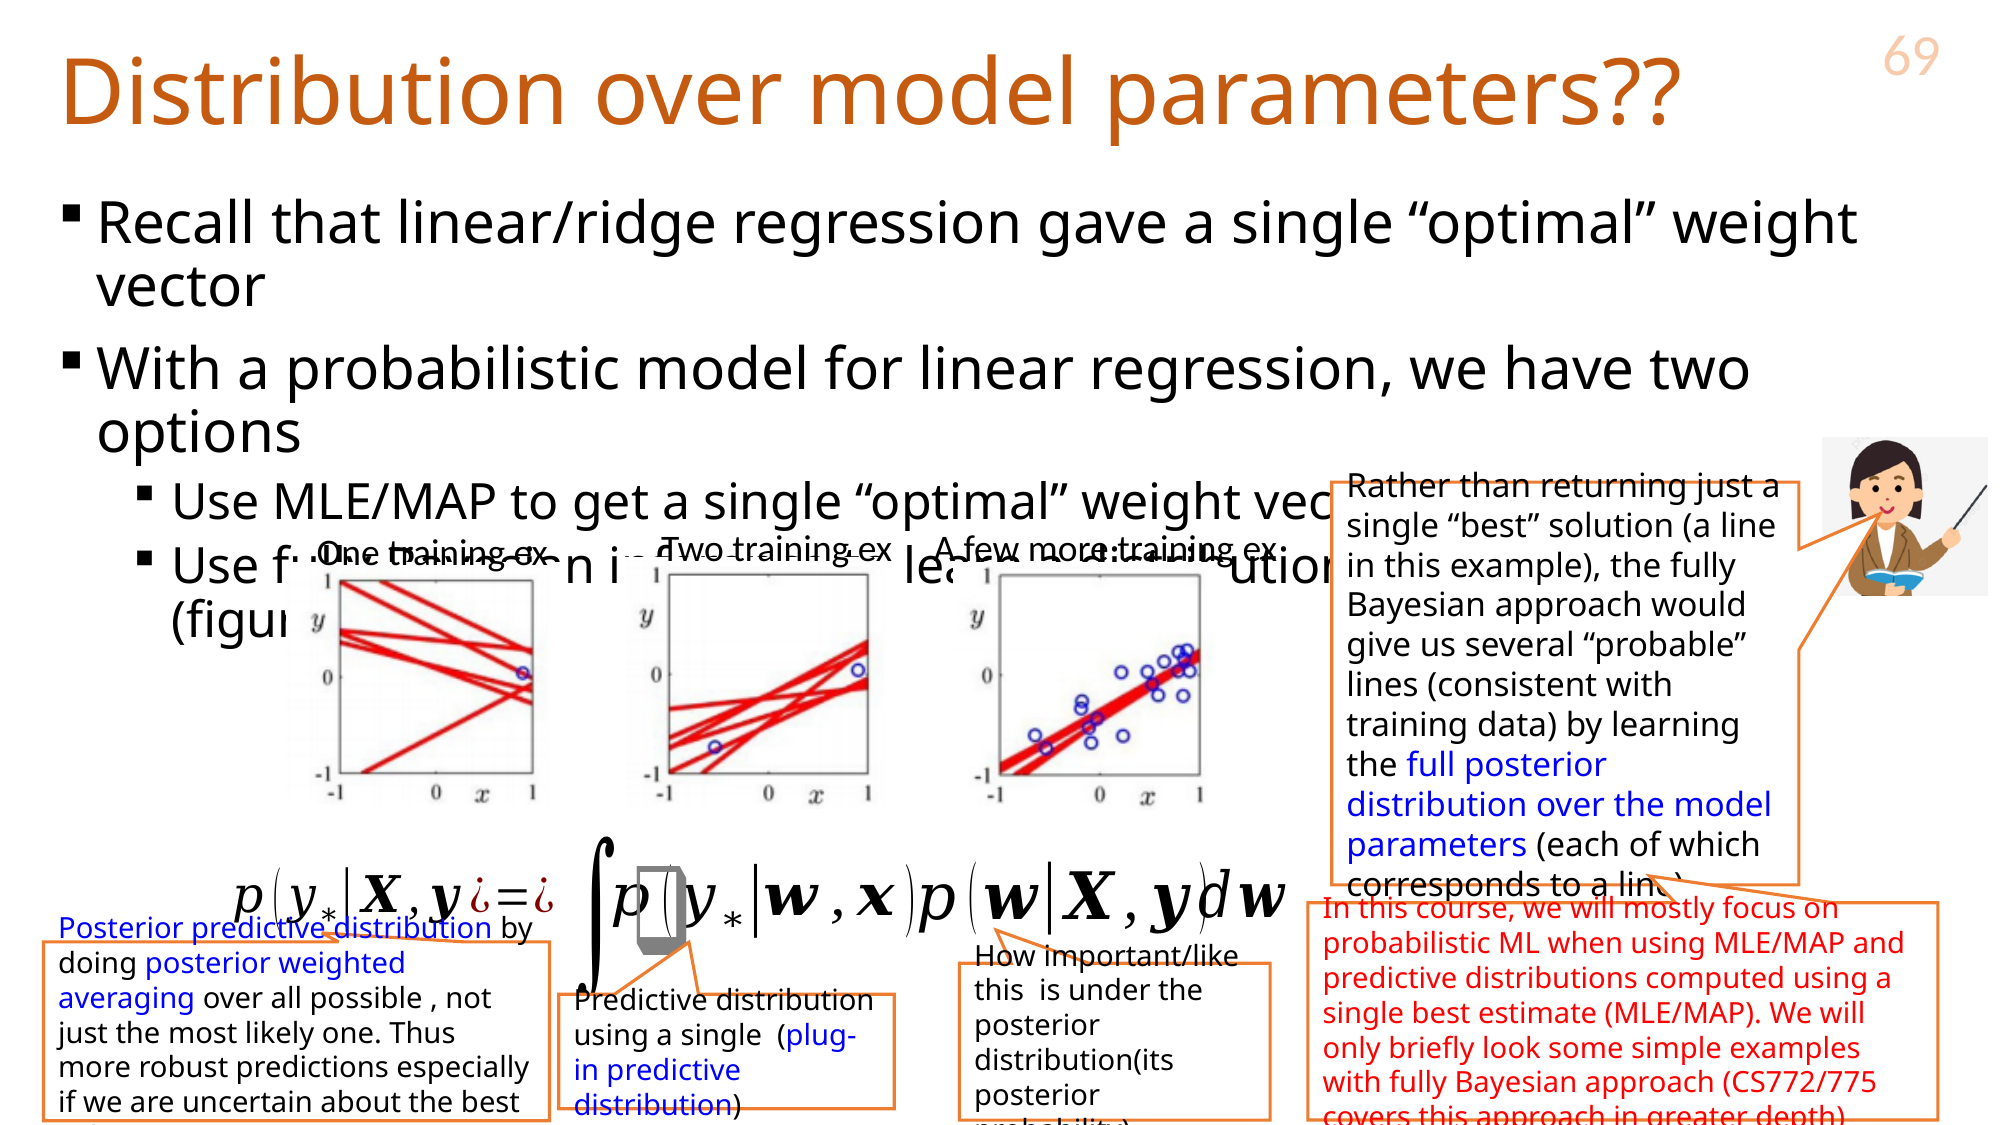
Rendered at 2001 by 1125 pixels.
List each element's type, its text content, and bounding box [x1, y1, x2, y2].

picture [953, 562, 1231, 814]
text_box In this course, we will mostly focus on probabilistic ML when using MLE/MAP and predictive distributions computed using a single best estimate (MLE/MAP). We will only briefly look some simple examples with fully Bayesian approach (CS772/775 covers this approach in greater depth) [1306, 874, 1939, 1122]
text_box One training ex [301, 520, 564, 581]
picture [624, 557, 895, 809]
text_box A few more training ex [918, 516, 1293, 576]
list Recall that linear/ridge regression gave a single “optimal” weight vector With a probabilistic model for linear regression, we have two options Use MLE/MAP to get a single “optimal” weight vector Use fully Bayesian inference to learn a distribution over weight vectors (figure below) [43, 185, 1970, 1098]
text_box Two training ex [646, 516, 908, 576]
title Distribution over model parameters?? [43, 27, 1970, 163]
text_box Rather than returning just a single “best” solution (a line in this example), the fully Bayesian approach would give us several “probable” lines (consistent with training data) by learning the full posterior distribution over the model parameters (each of which corresponds to a line) [1330, 481, 1833, 886]
slide_number 69 [1857, 22, 1957, 83]
picture [286, 562, 563, 805]
picture [1822, 437, 1988, 596]
